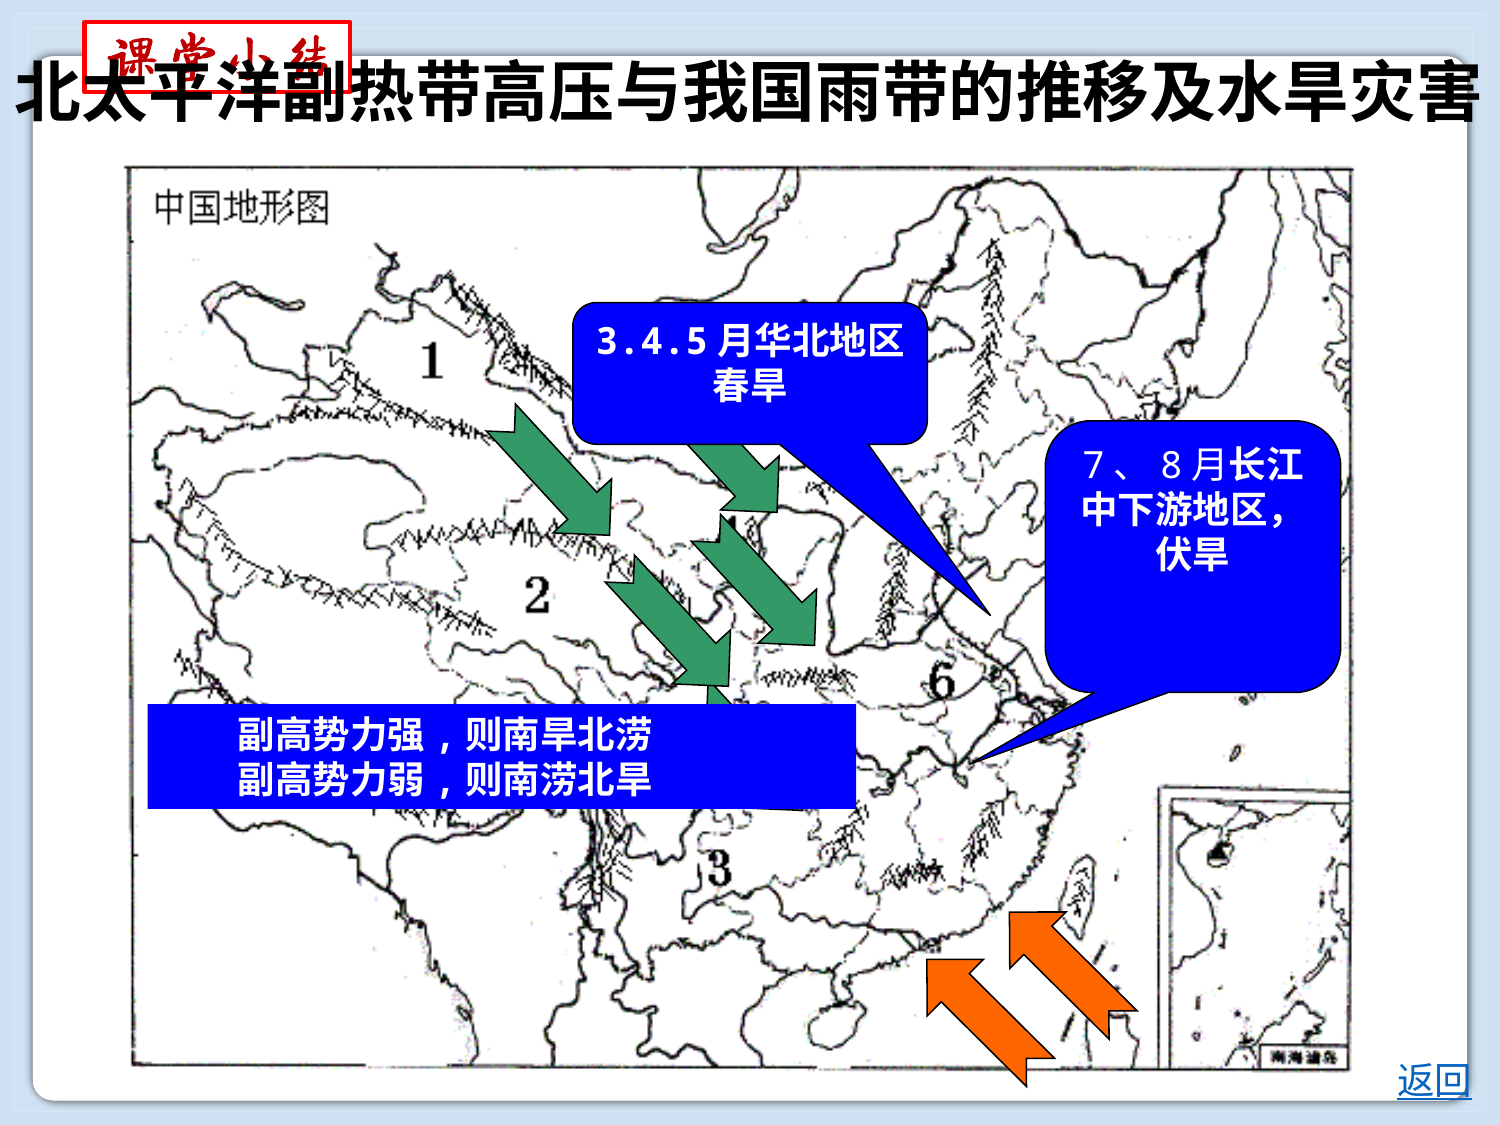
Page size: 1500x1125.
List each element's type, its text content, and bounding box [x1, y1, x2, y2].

text_box 北太平洋副热带高压与我国雨带的推移及水旱灾害 [0, 42, 1500, 138]
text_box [903, 928, 1147, 1056]
text_box 返回 [1382, 1050, 1488, 1119]
picture [123, 160, 1361, 1073]
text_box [466, 408, 840, 784]
